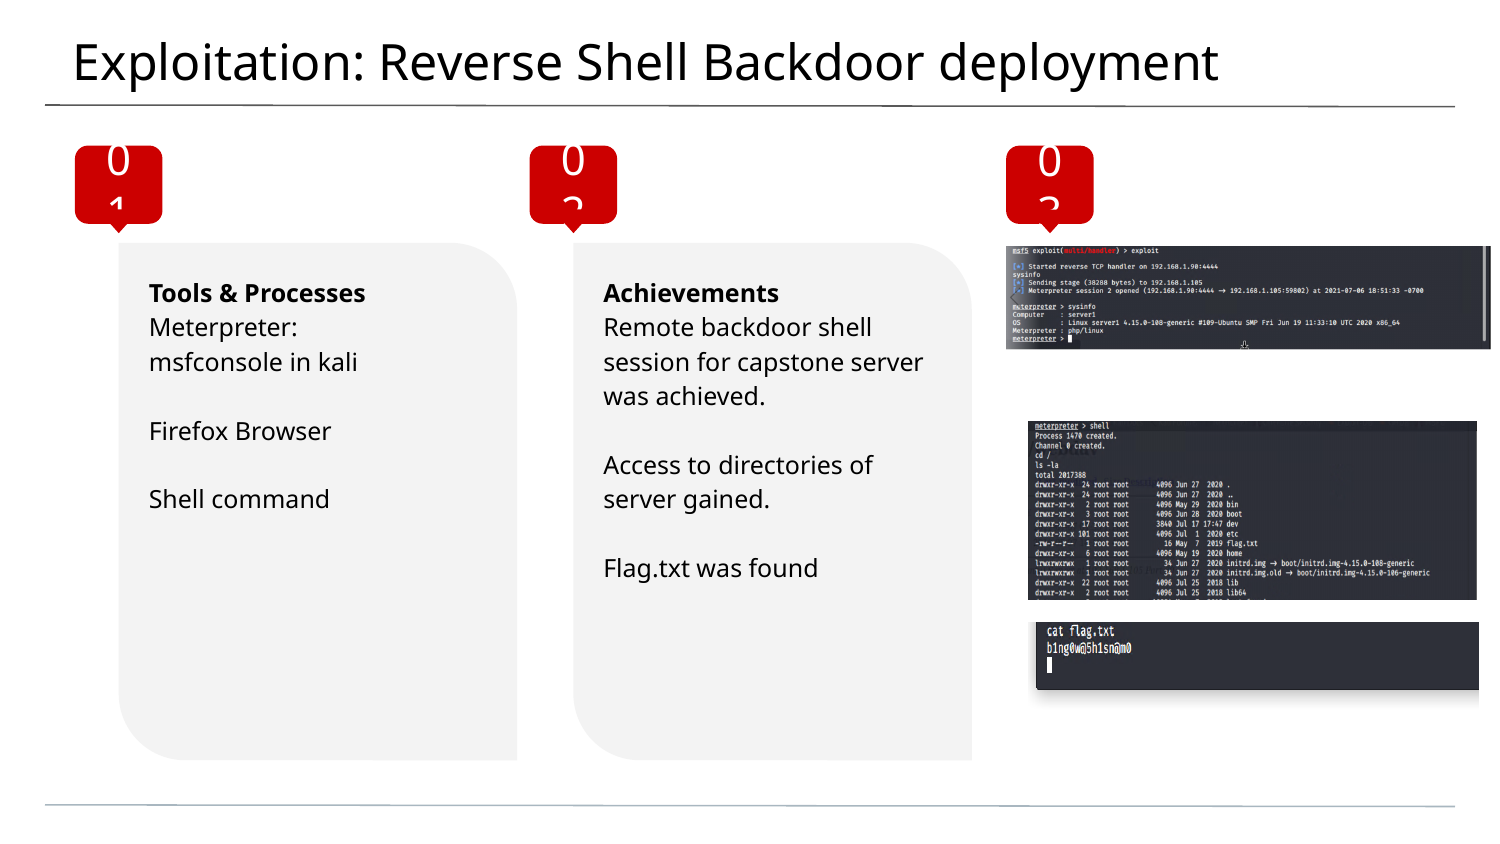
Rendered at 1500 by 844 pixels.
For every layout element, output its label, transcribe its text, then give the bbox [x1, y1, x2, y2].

picture [1005, 244, 1491, 350]
text_box [508, 275, 518, 761]
text_box Tools & Processes Meterpreter: msfconsole in kali Firefox Browser Shell command [118, 242, 508, 761]
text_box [1005, 145, 1094, 234]
picture [1027, 621, 1480, 727]
picture [1027, 421, 1478, 601]
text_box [74, 145, 163, 234]
text_box Achievements Remote backdoor shell session for capstone server was achieved. Access to directories of server gained. Flag.txt was found [573, 242, 972, 761]
title Exploitation: Reverse Shell Backdoor deployment [0, 0, 1500, 88]
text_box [529, 145, 618, 234]
